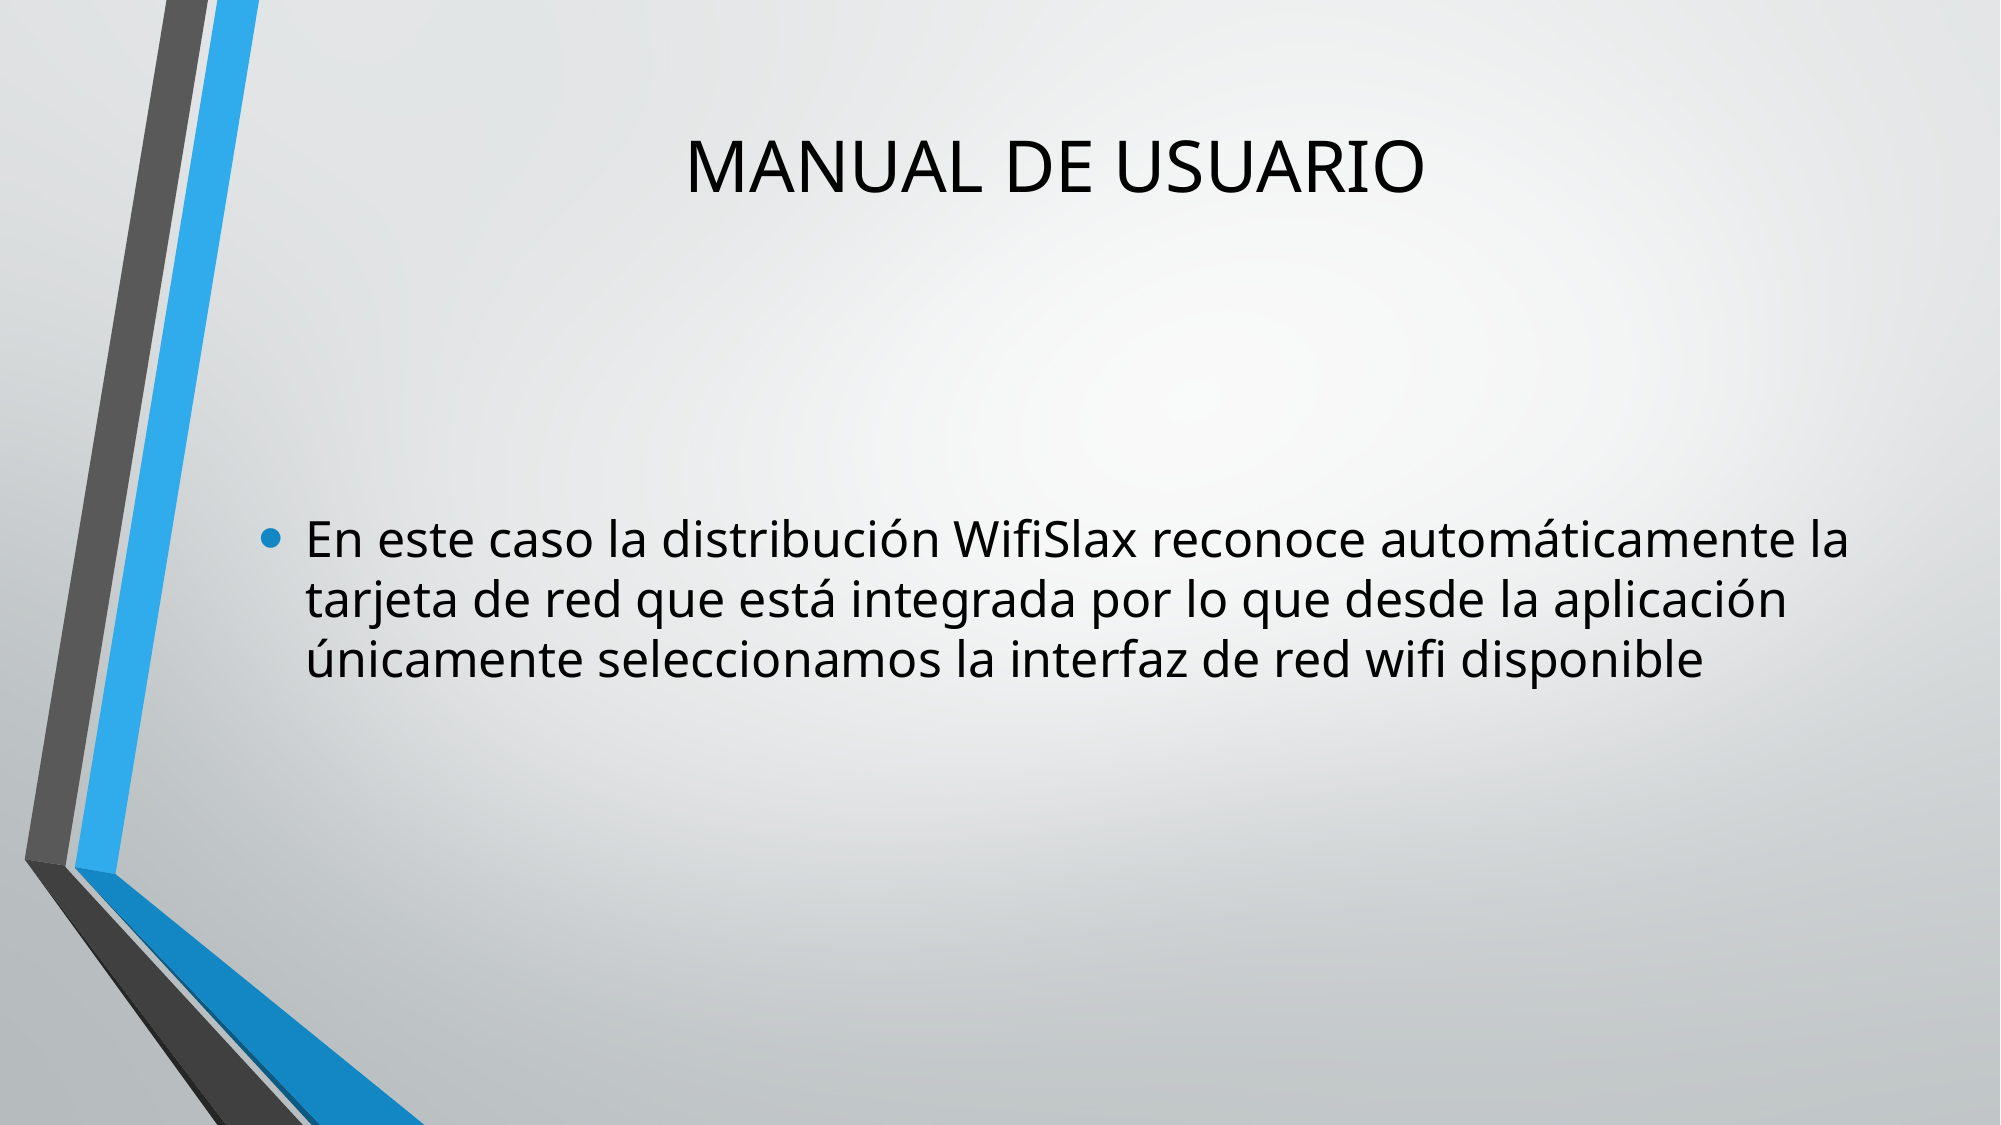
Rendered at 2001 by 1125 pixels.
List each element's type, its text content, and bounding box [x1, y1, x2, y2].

title MANUAL DE USUARIO [243, 112, 1887, 215]
list En este caso la distribución WifiSlax reconoce automáticamente la tarjeta de red que está integrada por lo que desde la aplicación únicamente seleccionamos la interfaz de red wifi disponible [243, 245, 1887, 950]
